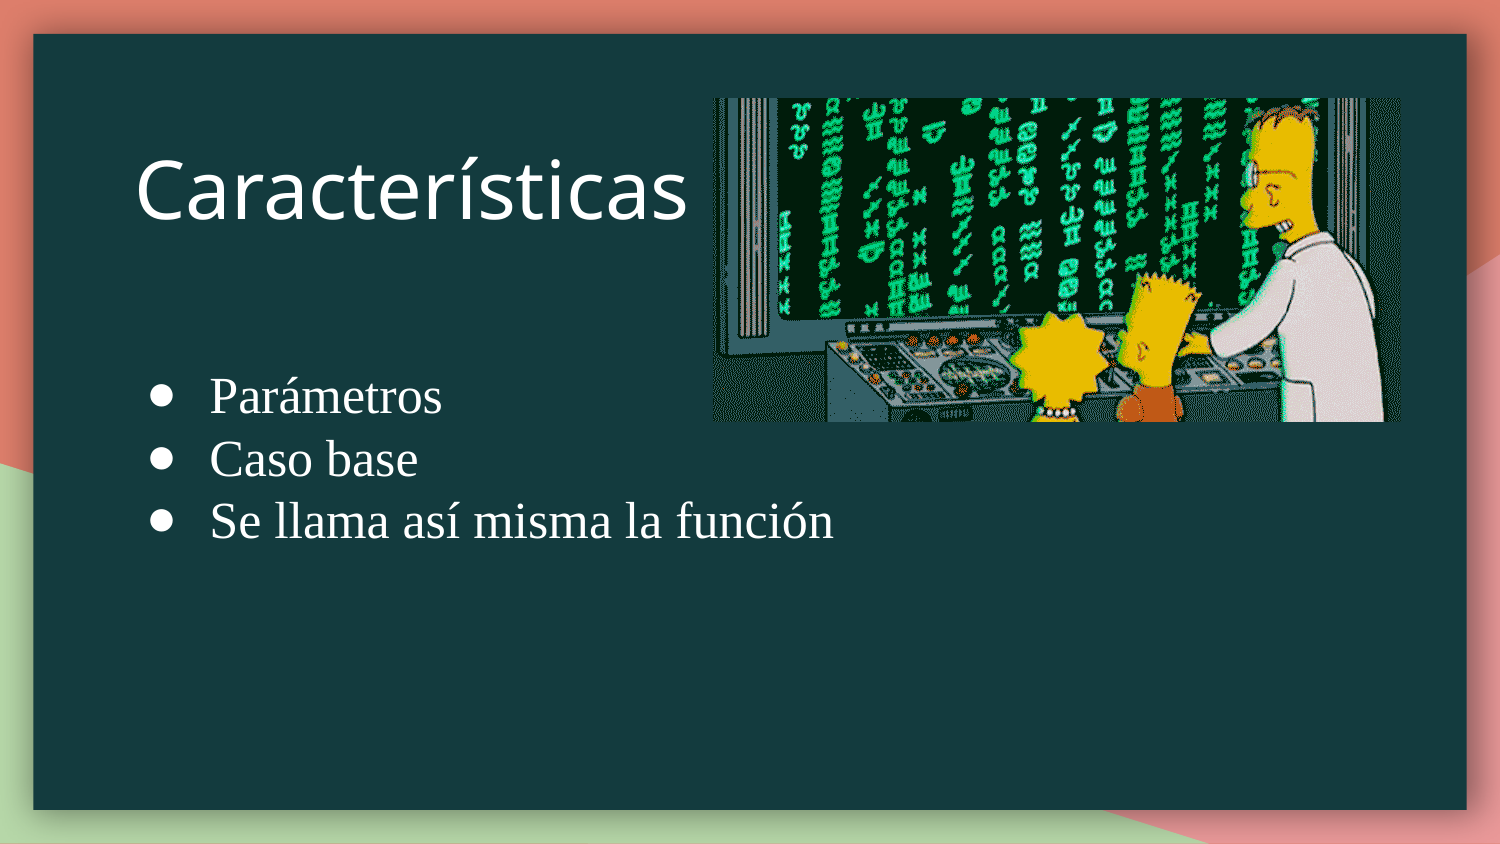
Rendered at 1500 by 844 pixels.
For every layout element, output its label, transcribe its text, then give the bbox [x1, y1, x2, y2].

list Parámetros Caso base Se llama así misma la función [134, 361, 1366, 764]
title Características [134, 138, 708, 296]
picture [713, 97, 1401, 423]
